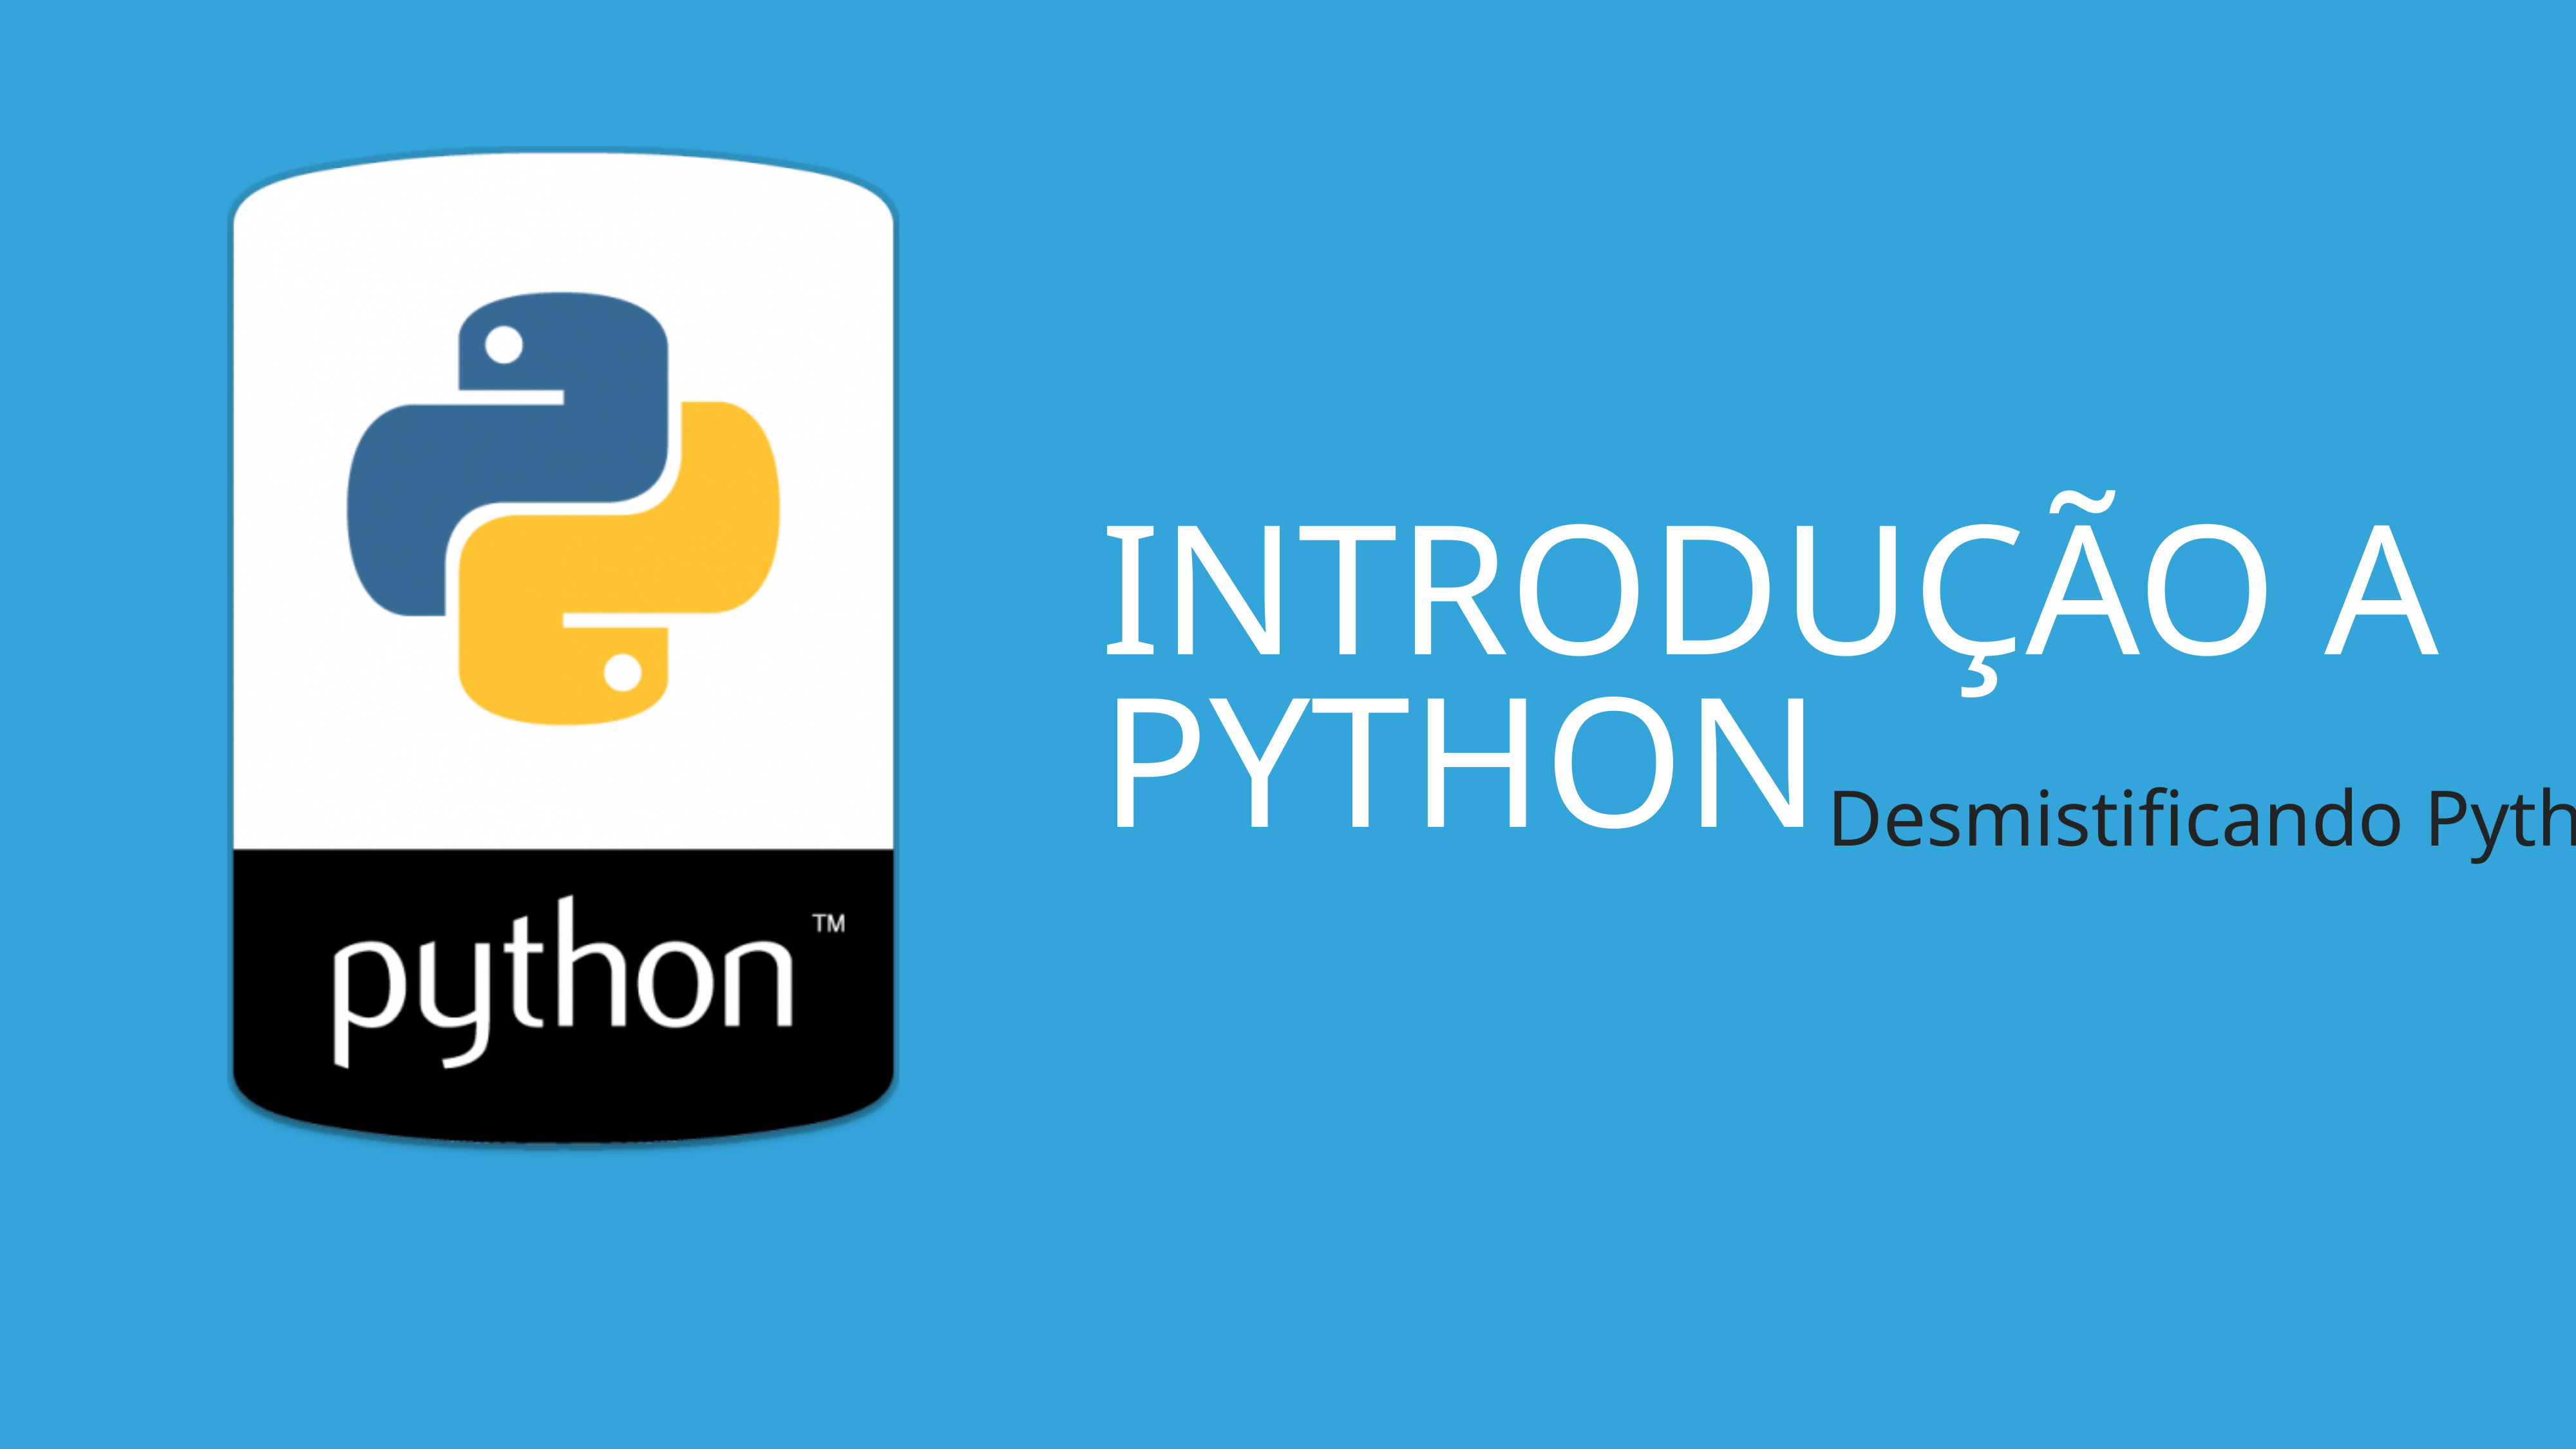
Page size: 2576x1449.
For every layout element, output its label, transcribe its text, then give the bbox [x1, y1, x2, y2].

list Desmistificando Python [1822, 751, 2576, 880]
picture [59, 146, 1071, 1159]
list INTRODUÇÃO A PYTHON [1094, 511, 2496, 703]
